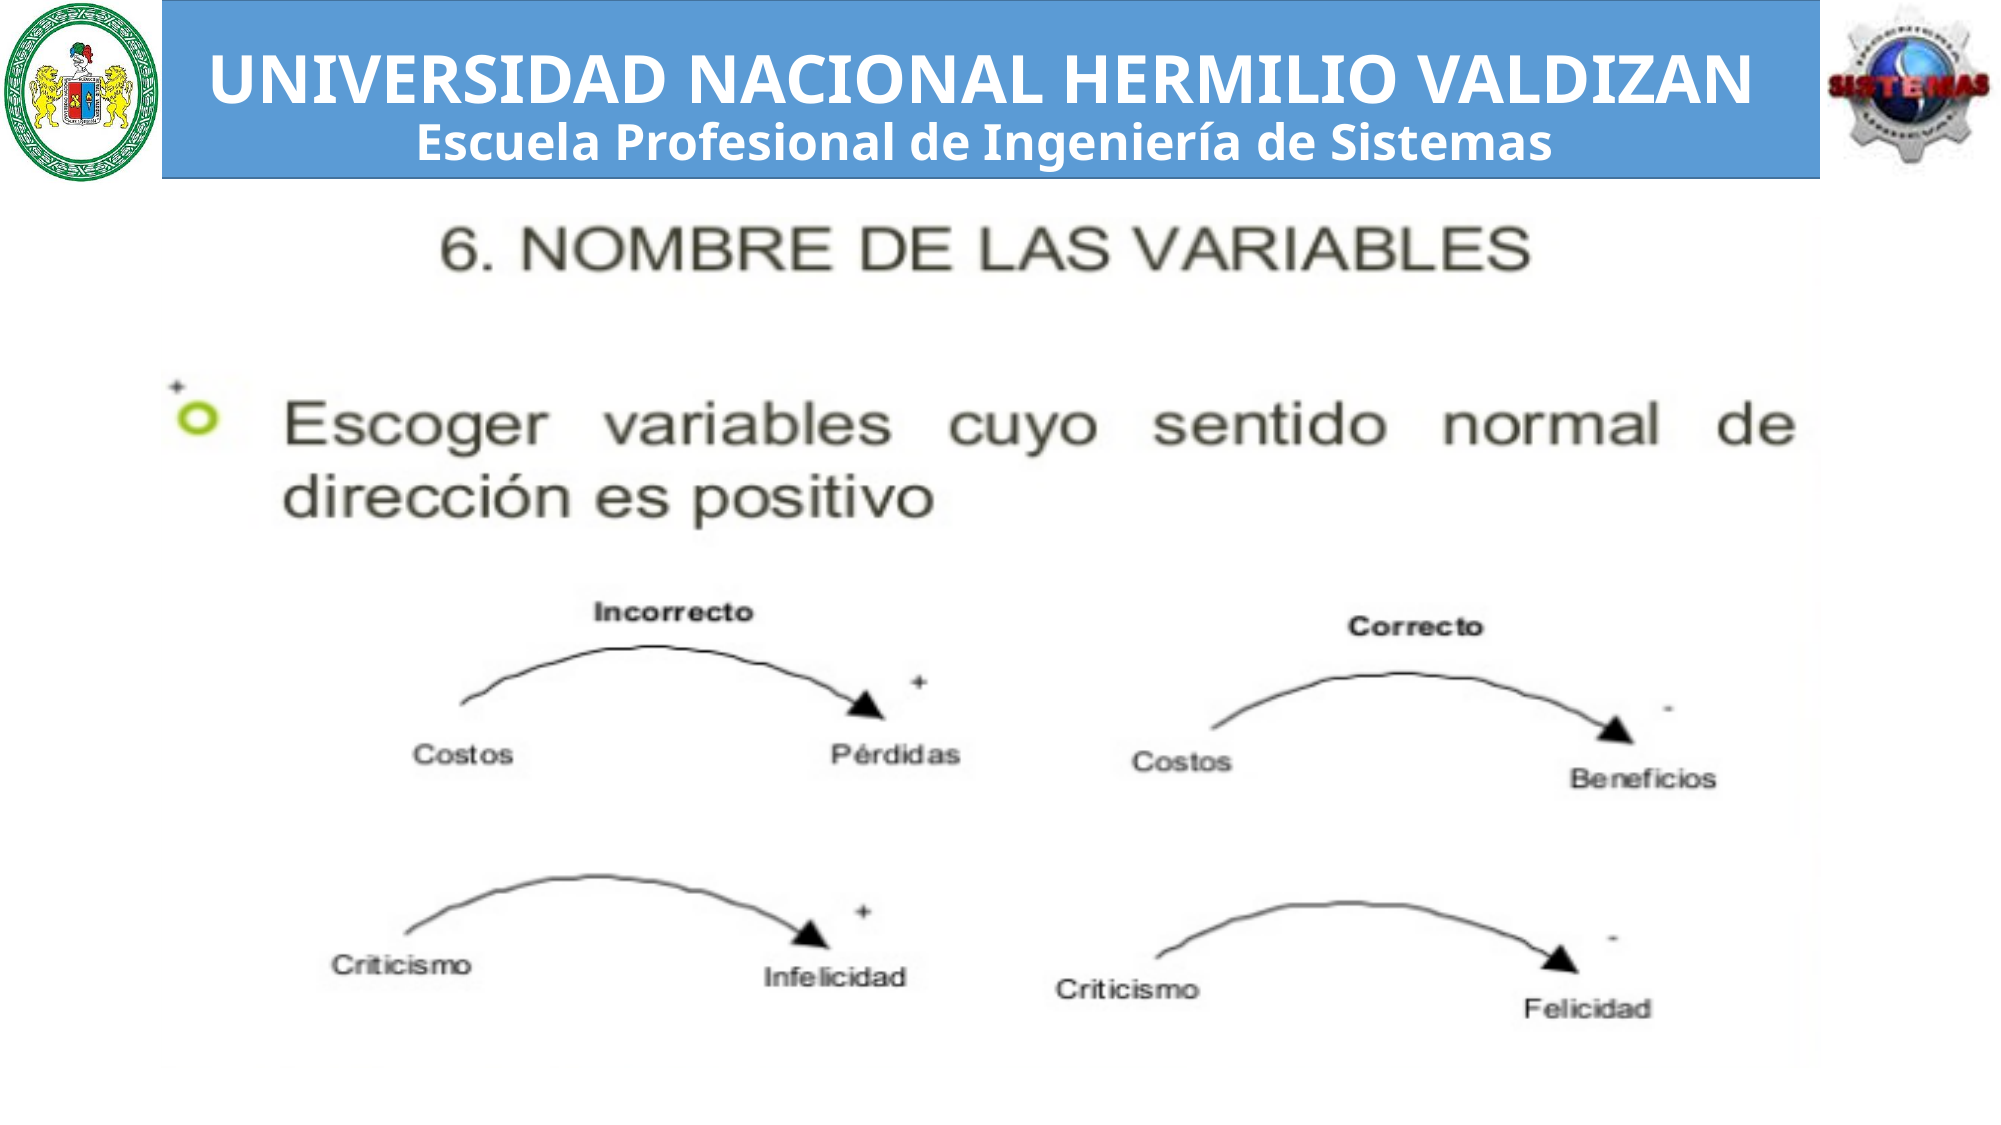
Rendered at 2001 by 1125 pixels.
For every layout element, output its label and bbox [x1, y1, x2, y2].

text_box [0, 0, 2000, 185]
picture [161, 217, 1821, 1068]
